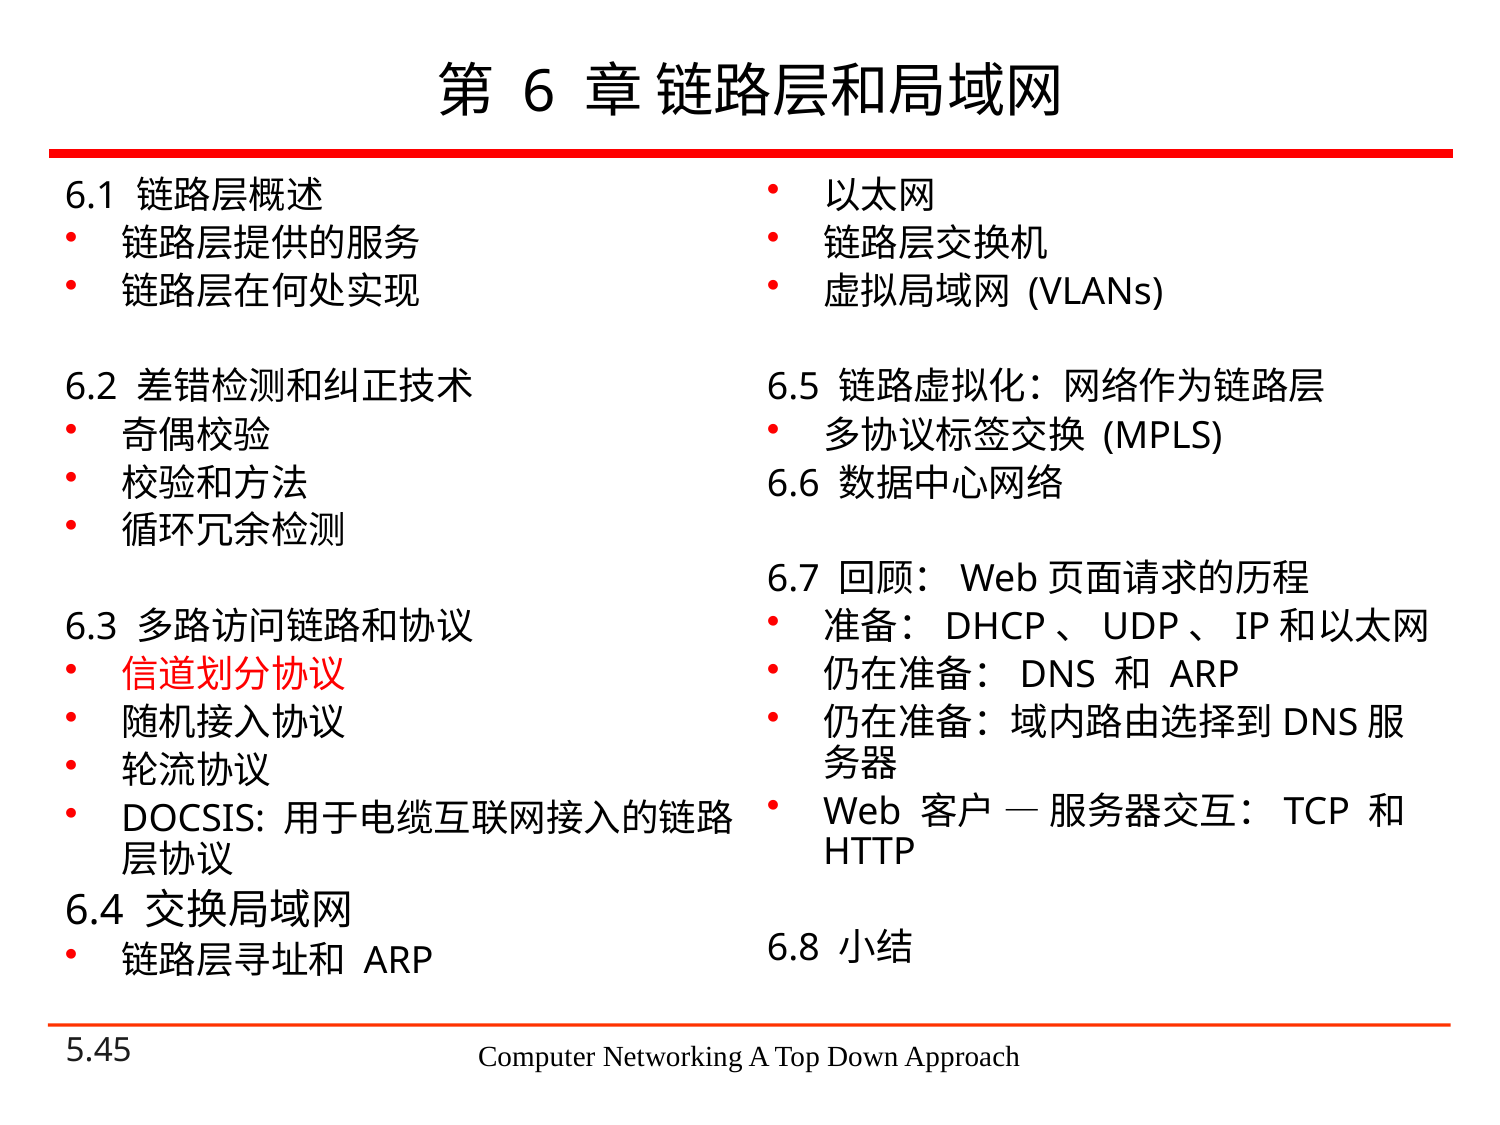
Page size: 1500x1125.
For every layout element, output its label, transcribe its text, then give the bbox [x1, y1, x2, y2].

title 第 6 章 链路层和局域网 [49, 35, 1451, 141]
list 以太网 链路层交换机 虚拟局域网 (VLANs) 6.5 链路虚拟化：网络作为链路层 多协议标签交换 (MPLS) 6.6 数据中心网络 6.7 回顾：Web页面请求的历程 准备：DHCP、UDP、IP和以太网 仍在准备：DNS 和 ARP 仍在准备：域内路由选择到DNS服务器 Web 客户 — 服务器交互：TCP 和 HTTP 6.8 小结 [751, 168, 1452, 1016]
list 6.1 链路层概述 链路层提供的服务 链路层在何处实现 6.2 差错检测和纠正技术 奇偶校验 校验和方法 循环冗余检测 6.3 多路访问链路和协议 信道划分协议 随机接入协议 轮流协议 DOCSIS: 用于电缆互联网接入的链路层协议 6.4 交换局域网 链路层寻址和 ARP [49, 168, 751, 1016]
